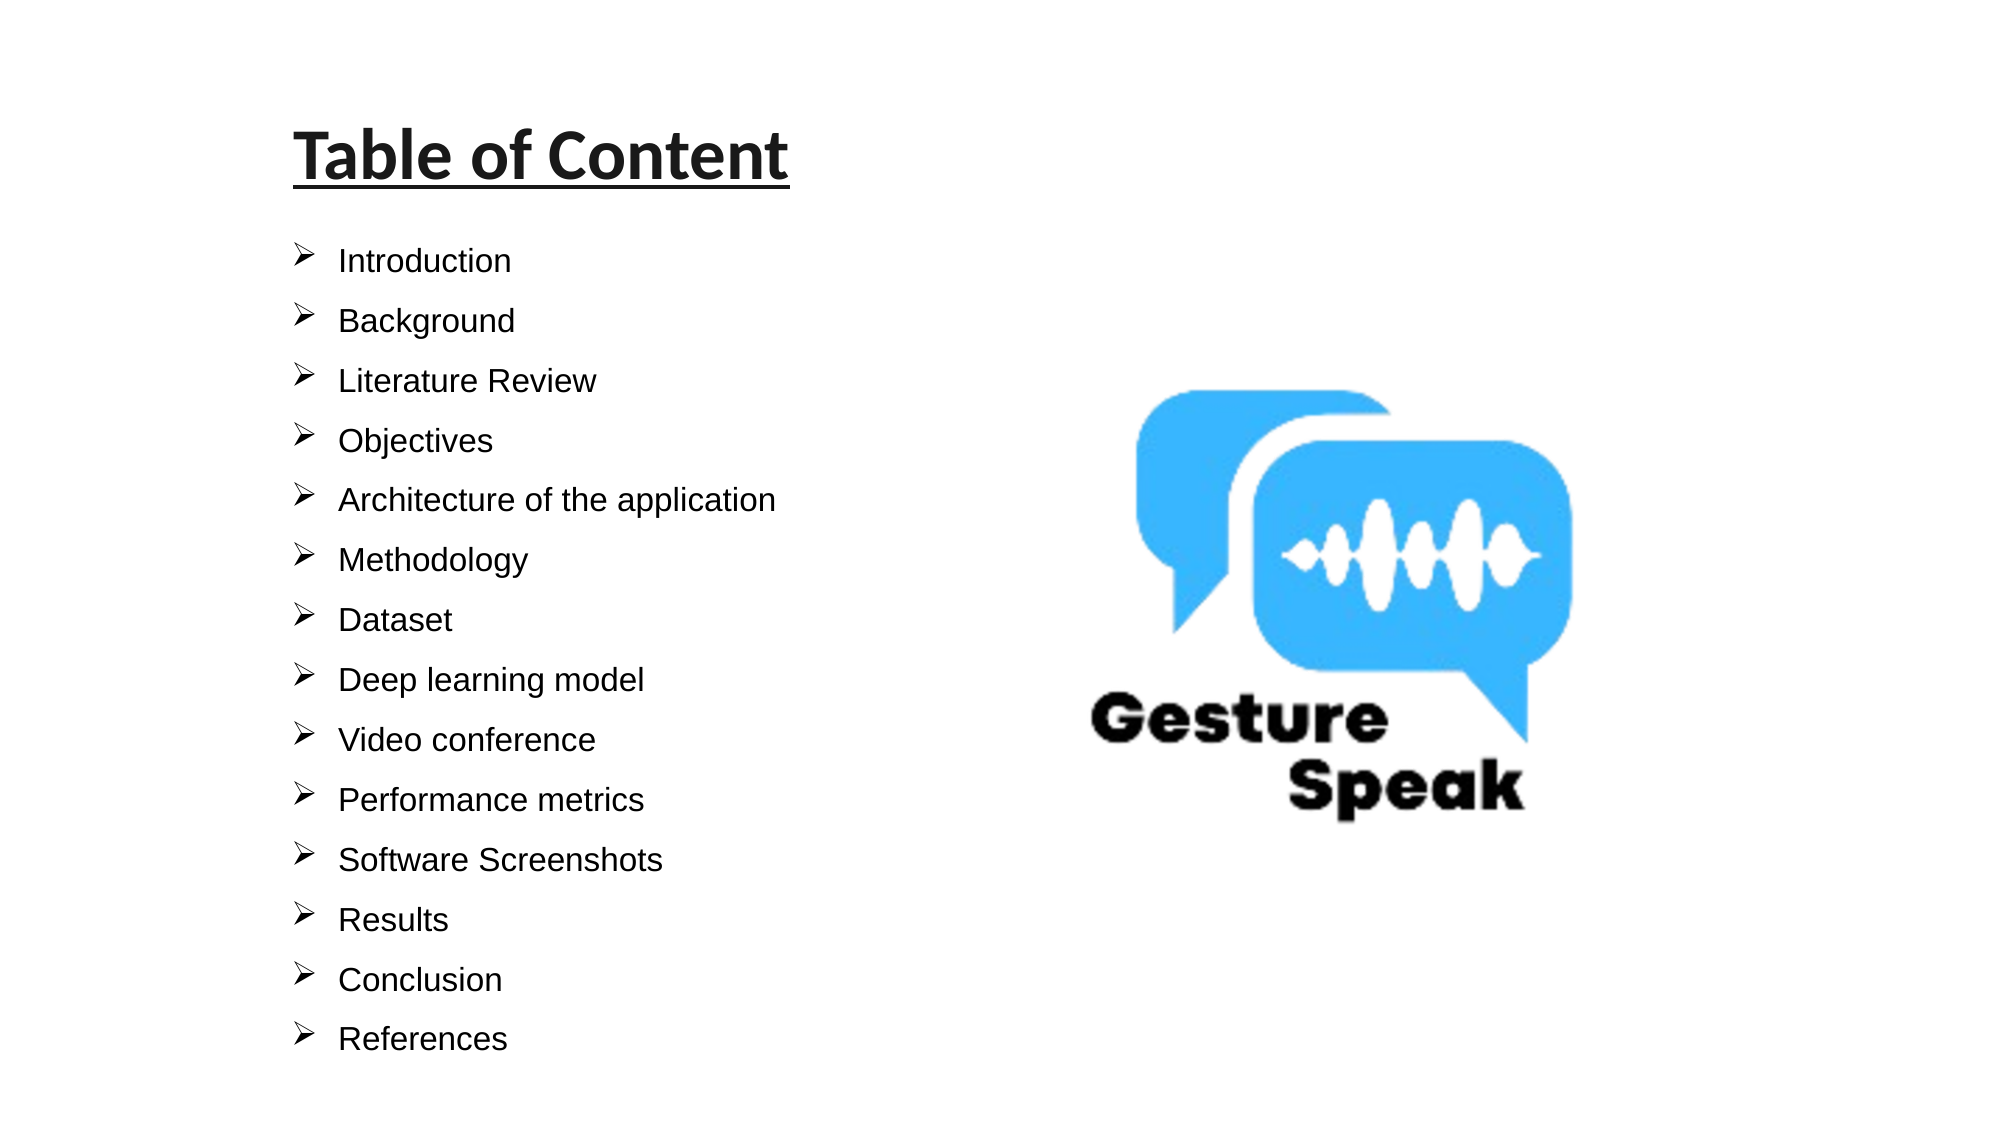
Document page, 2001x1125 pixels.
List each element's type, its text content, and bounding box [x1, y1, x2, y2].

text_box Introduction Background Literature Review Objectives Architecture of the application Methodology Dataset Deep learning model Video conference Performance metrics Software Screenshots Results Conclusion References [276, 211, 808, 1065]
picture [1074, 326, 1592, 843]
text_box Table of Content [186, 91, 897, 229]
